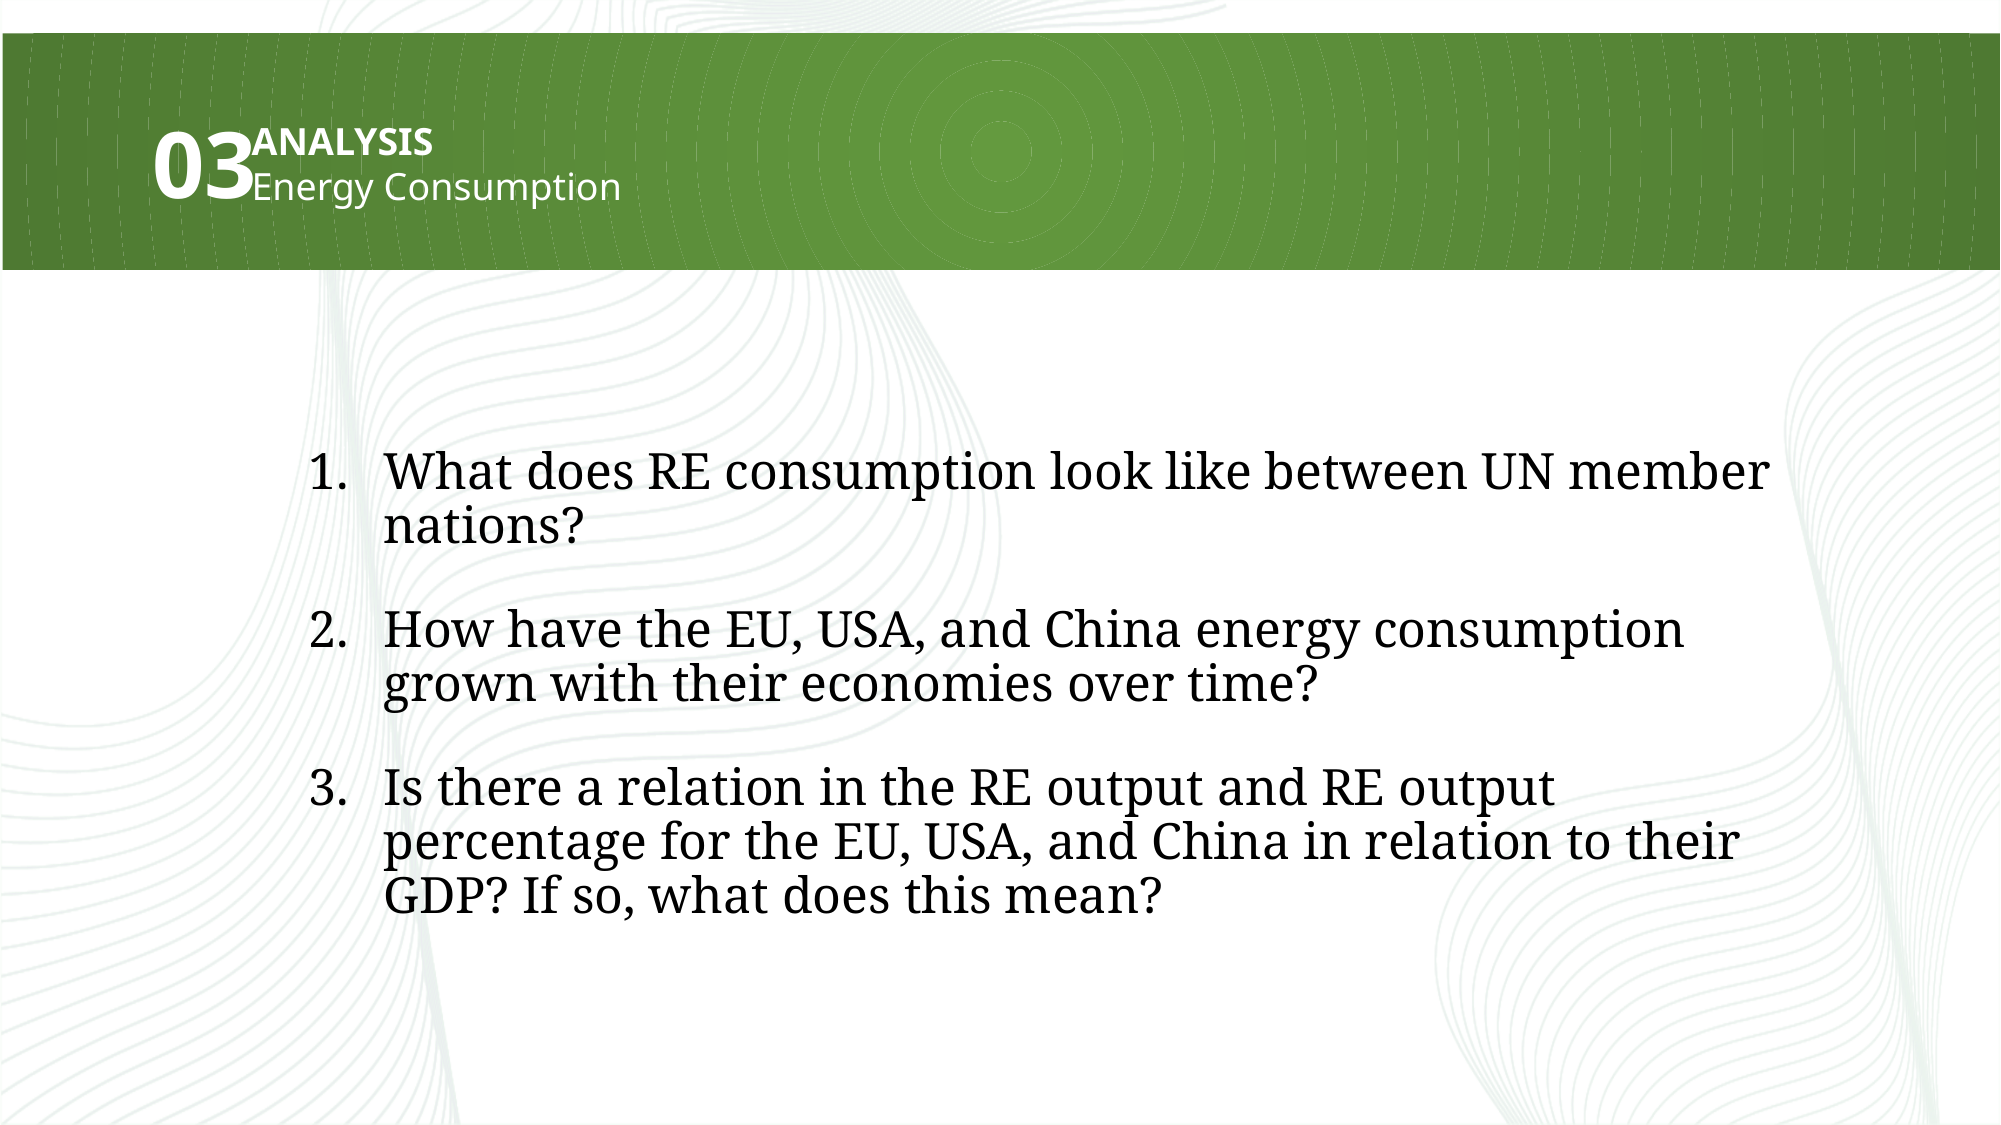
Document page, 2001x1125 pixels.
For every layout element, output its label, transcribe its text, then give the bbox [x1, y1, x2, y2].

text_box [2, 32, 2000, 271]
text_box ANALYSIS Energy Consumption [236, 110, 637, 215]
text_box What does RE consumption look like between UN member nations? How have the EU, USA, and China energy consumption grown with their economies over time? Is there a relation in the RE output and RE output percentage for the EU, USA, and China in relation to their GDP? If so, what does this mean? [68, 354, 1849, 1068]
text_box 03 [137, 59, 291, 278]
